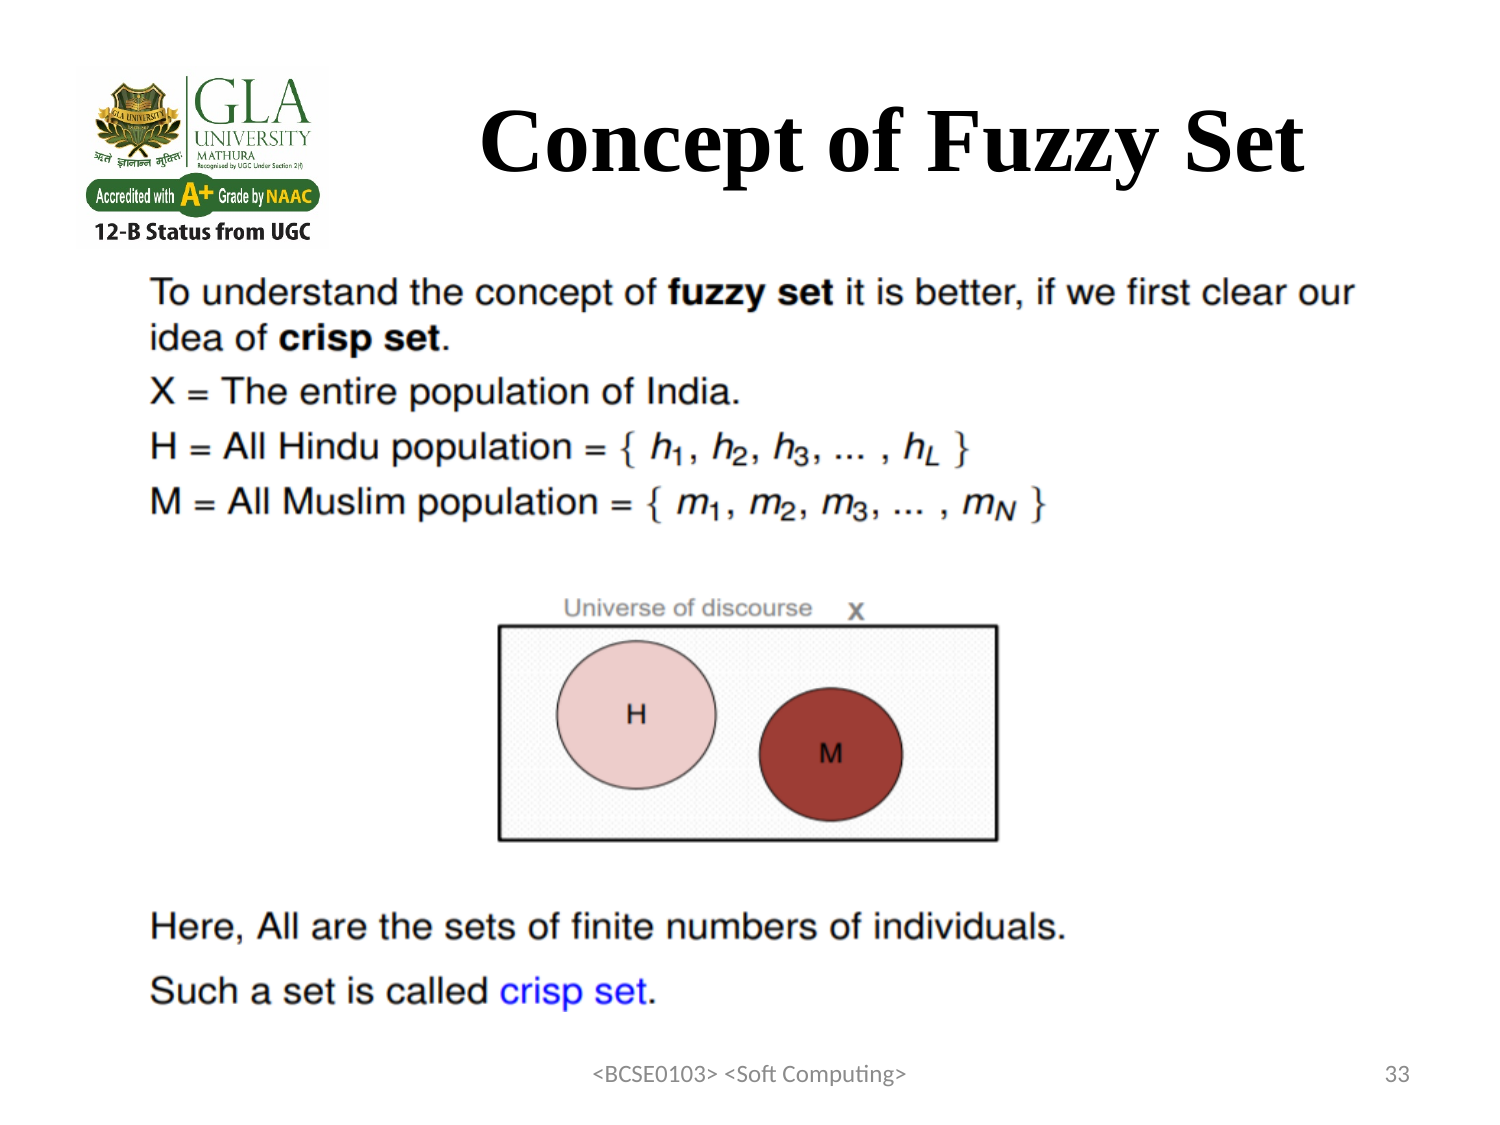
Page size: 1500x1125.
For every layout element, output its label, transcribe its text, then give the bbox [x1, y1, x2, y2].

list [135, 268, 1365, 1012]
slide_number 33 [1074, 1042, 1425, 1103]
footer <BCSE0103> <Soft Computing> [512, 1042, 988, 1103]
title Concept of Fuzzy Set [360, 45, 1425, 224]
picture [76, 66, 329, 249]
